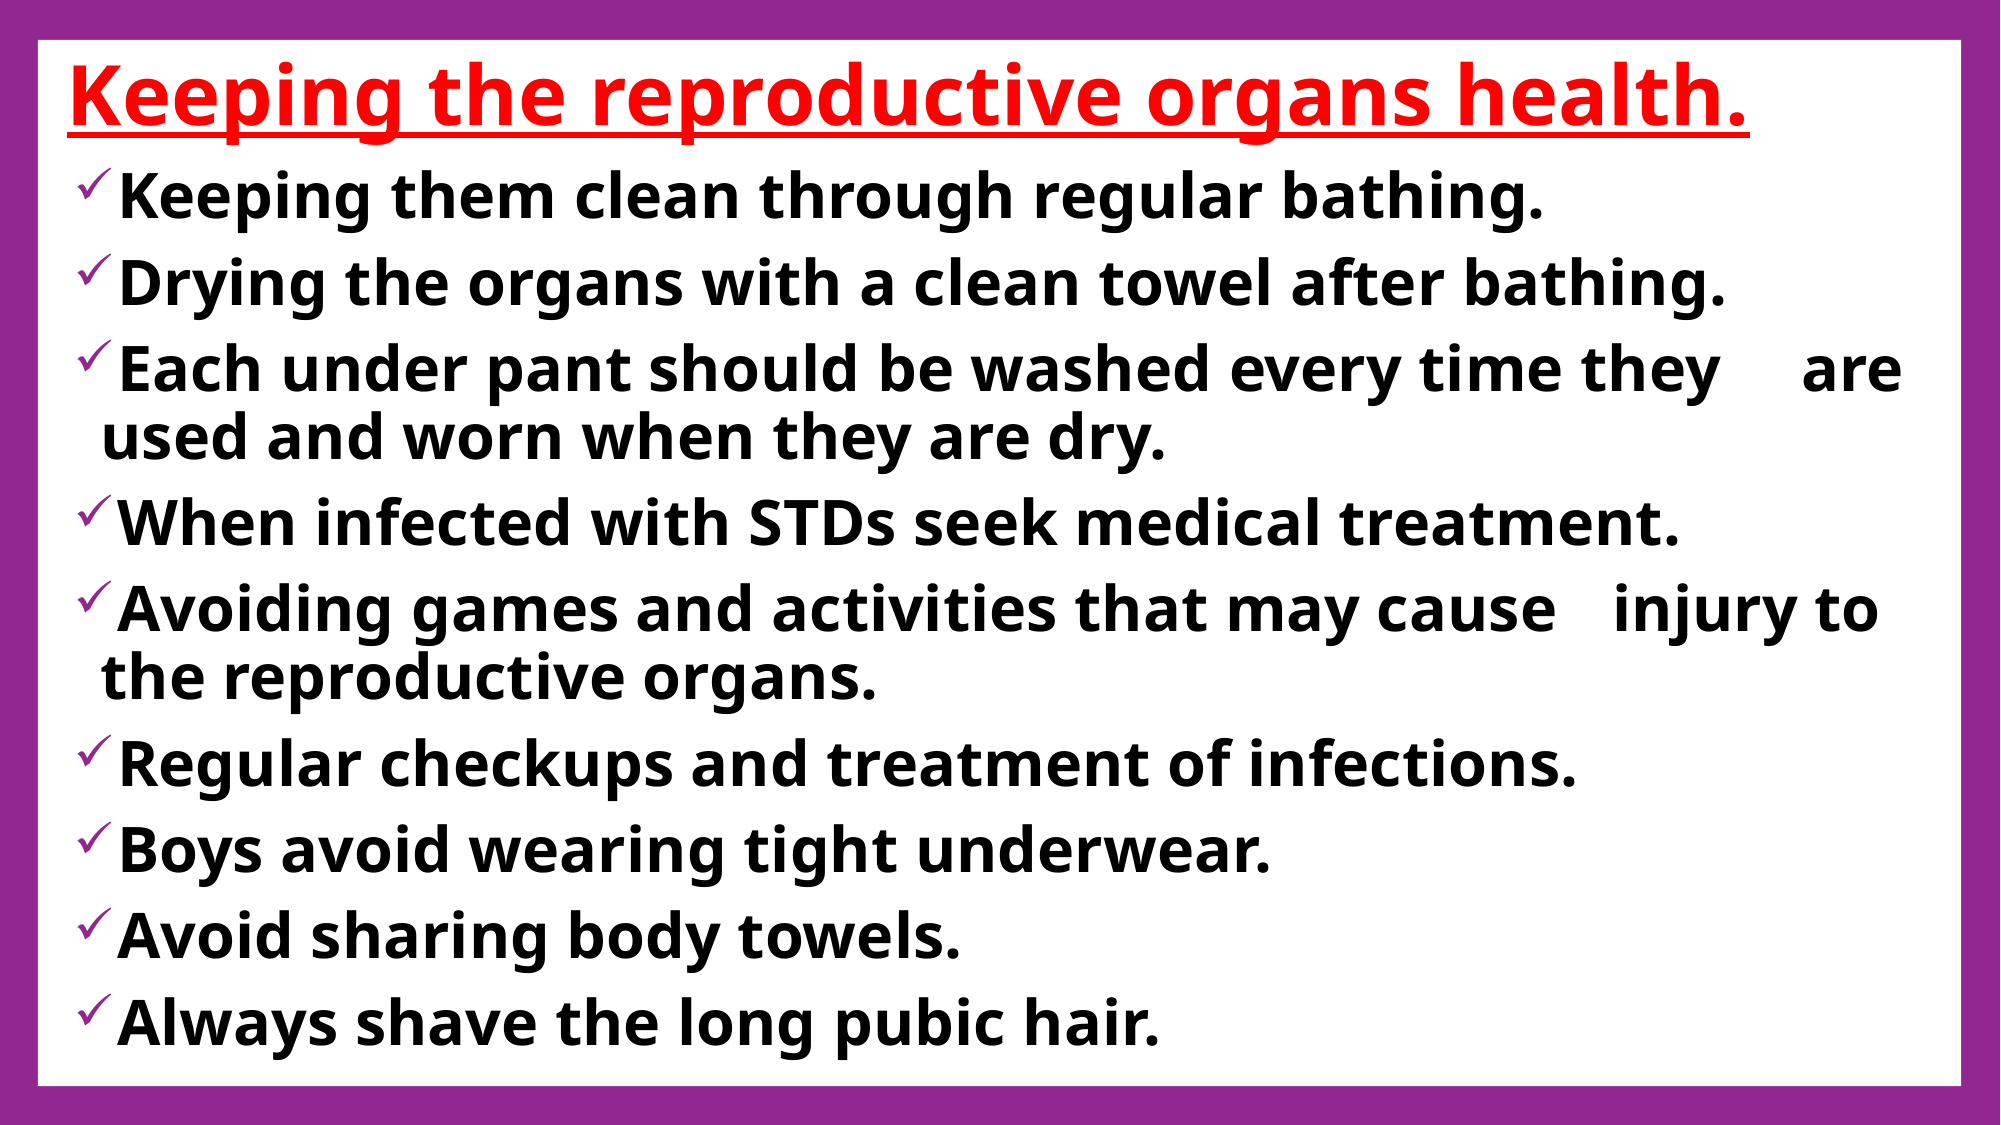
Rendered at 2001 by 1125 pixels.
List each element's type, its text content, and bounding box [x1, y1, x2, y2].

title Keeping the reproductive organs health. [51, 41, 1934, 156]
list Keeping them clean through regular bathing. Drying the organs with a clean towel after bathing. Each under pant should be washed every time they are used and worn when they are dry. When infected with STDs seek medical treatment. Avoiding games and activities that may cause injury to the reproductive organs. Regular checkups and treatment of infections. Boys avoid wearing tight underwear. Avoid sharing body towels. Always shave the long pubic hair. [51, 156, 1949, 1079]
